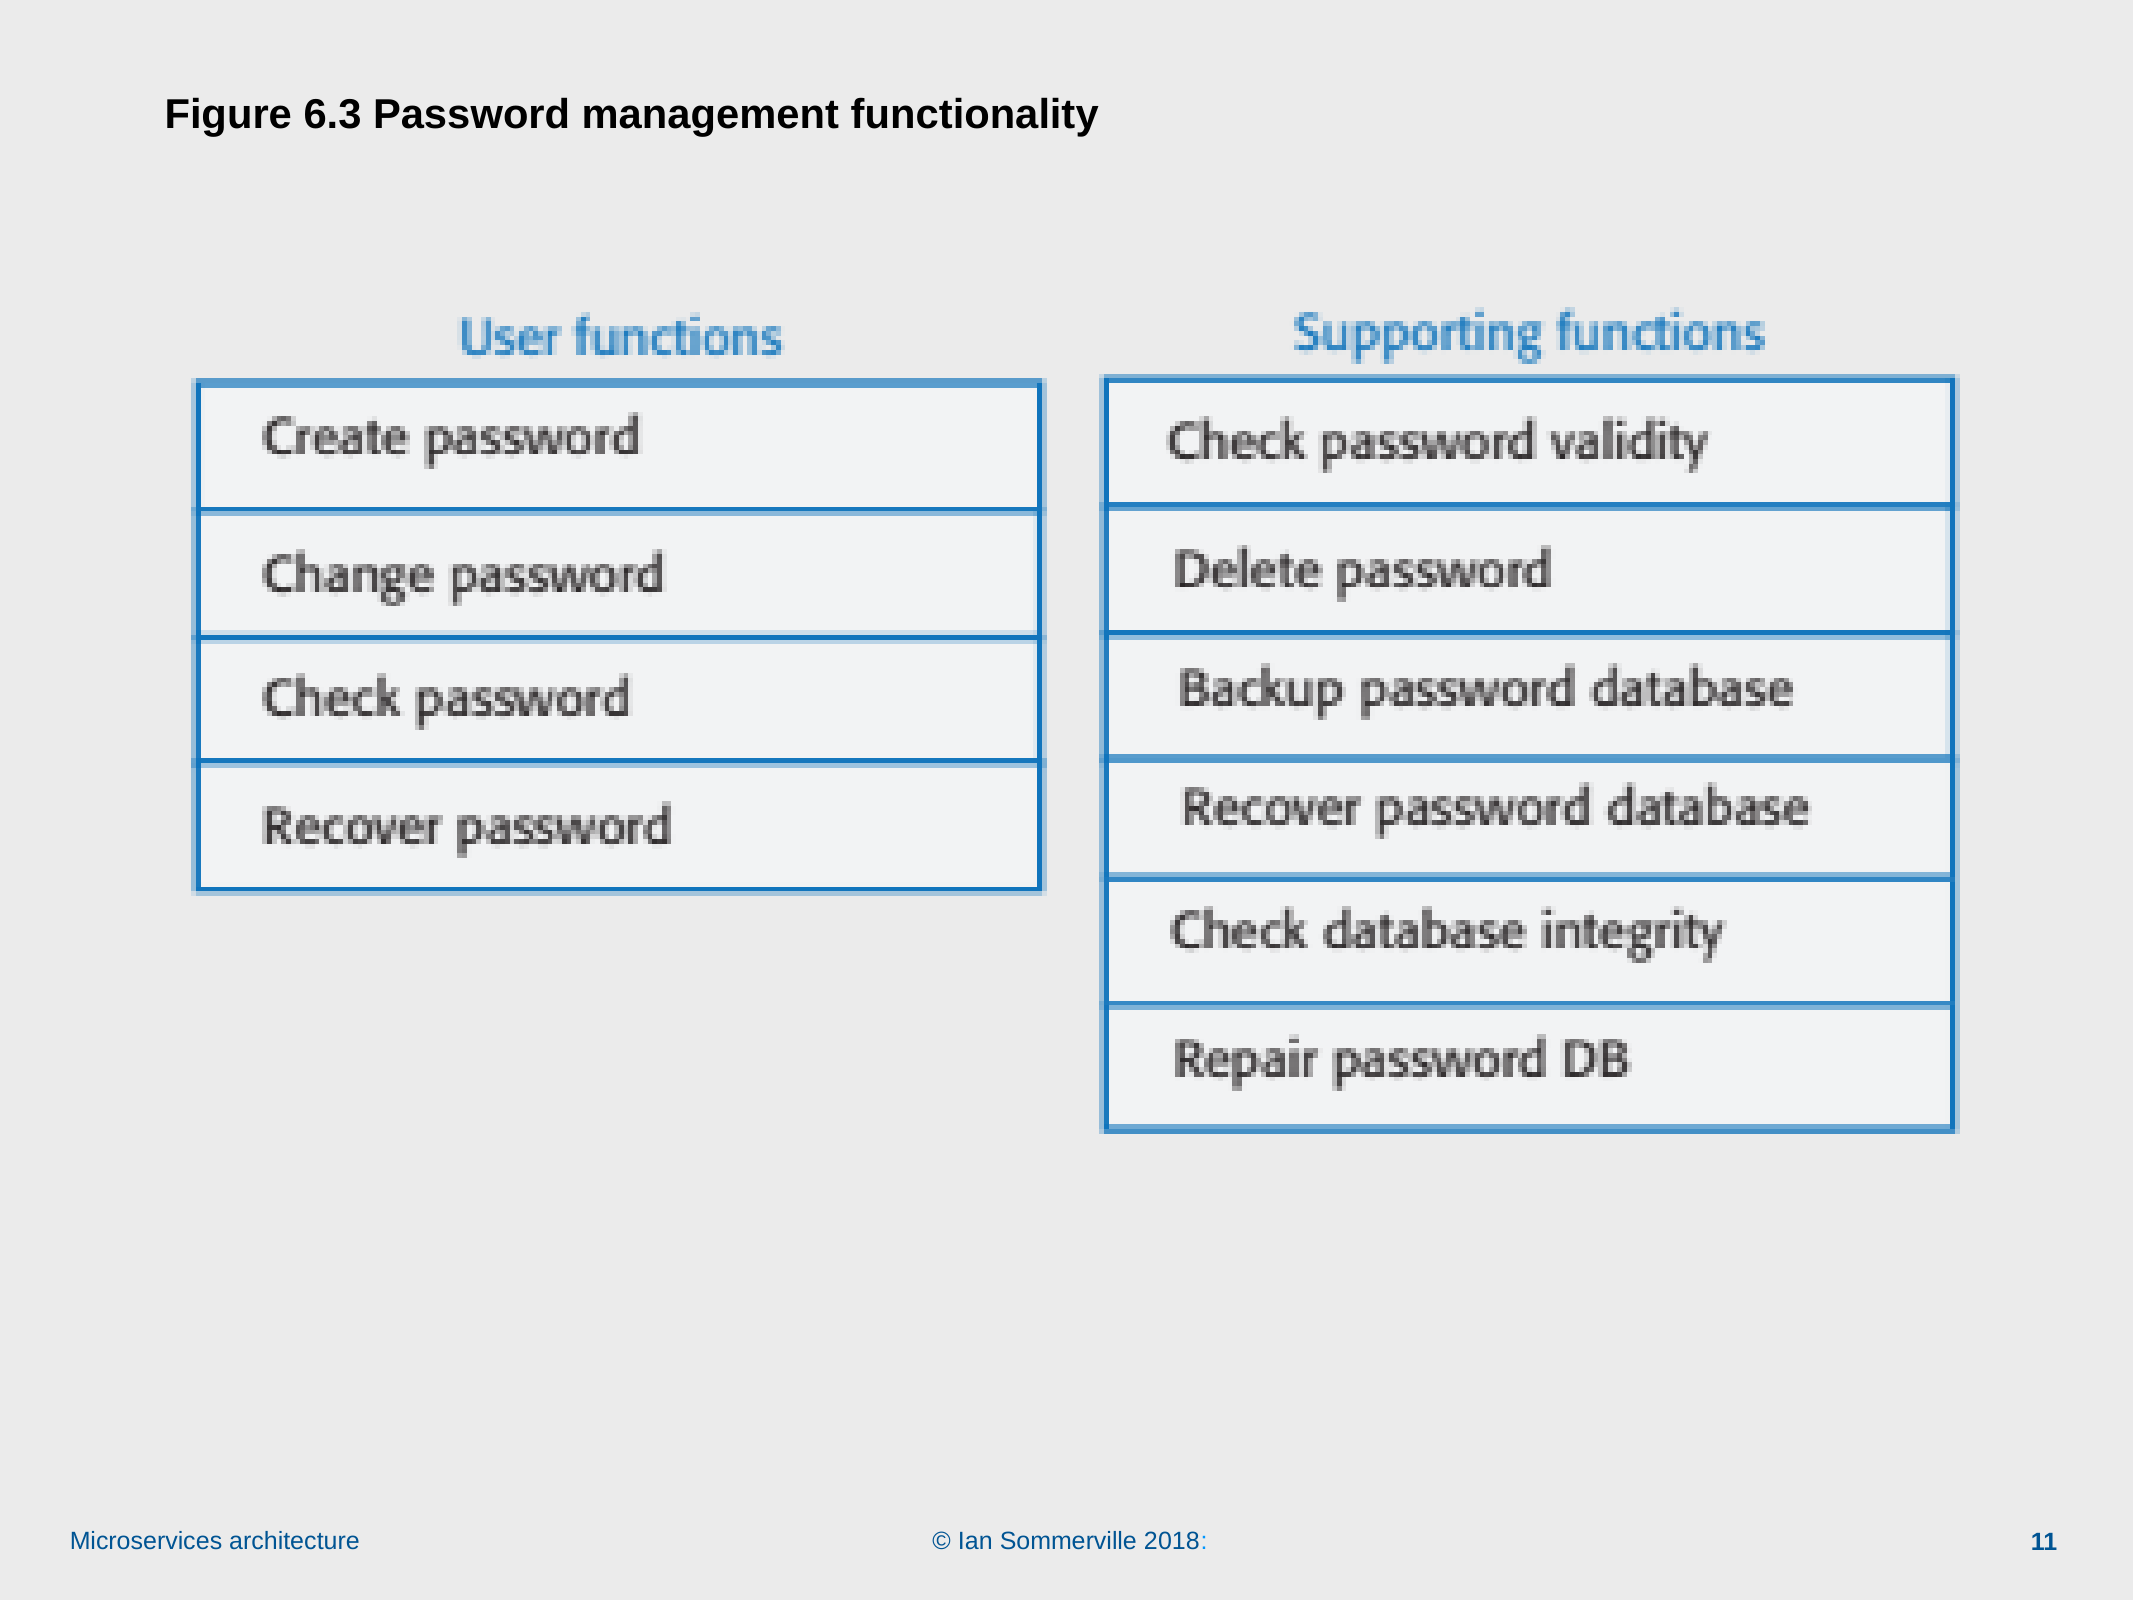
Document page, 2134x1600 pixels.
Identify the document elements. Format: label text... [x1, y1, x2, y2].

slide_number 11 [2019, 1516, 2067, 1563]
title Figure 6.3 Password management functionality [155, 55, 1978, 169]
picture [21, 245, 2066, 1260]
